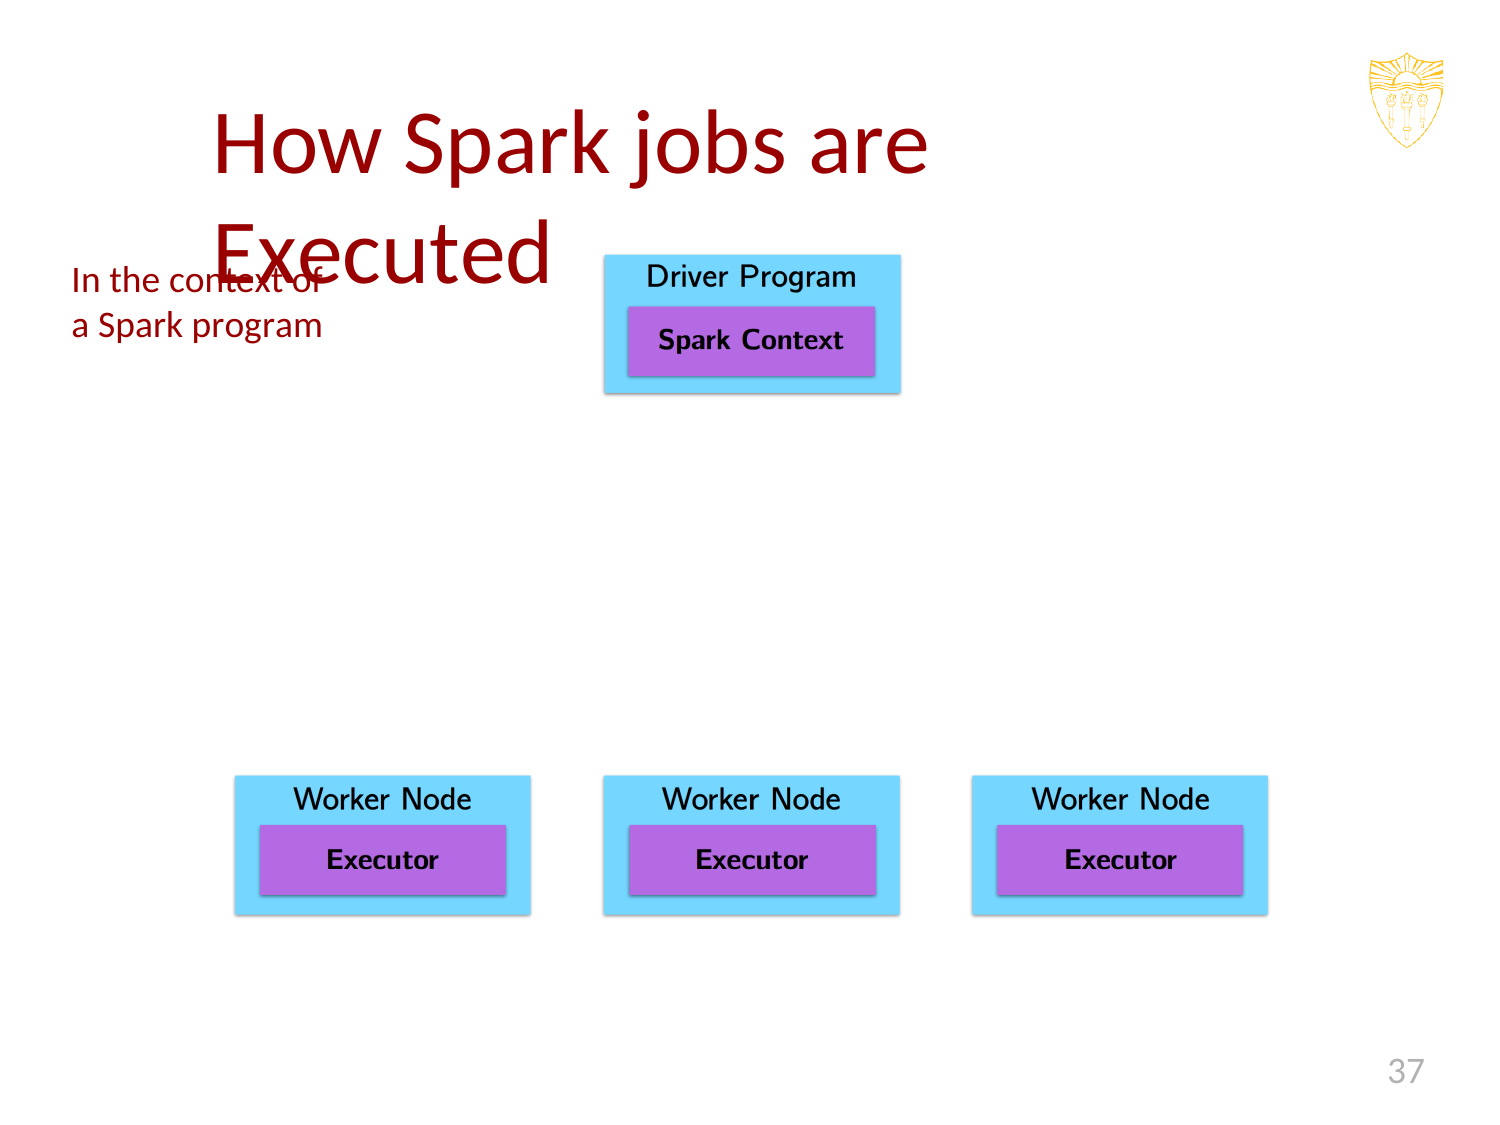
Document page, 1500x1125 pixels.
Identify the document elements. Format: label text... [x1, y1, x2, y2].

text_box [155, 224, 1345, 940]
text_box In the context of a Spark program [69, 255, 325, 346]
slide_number 37 [1080, 1046, 1425, 1103]
text_box How Spark jobs are Executed [210, 82, 1290, 302]
picture [1369, 52, 1444, 148]
